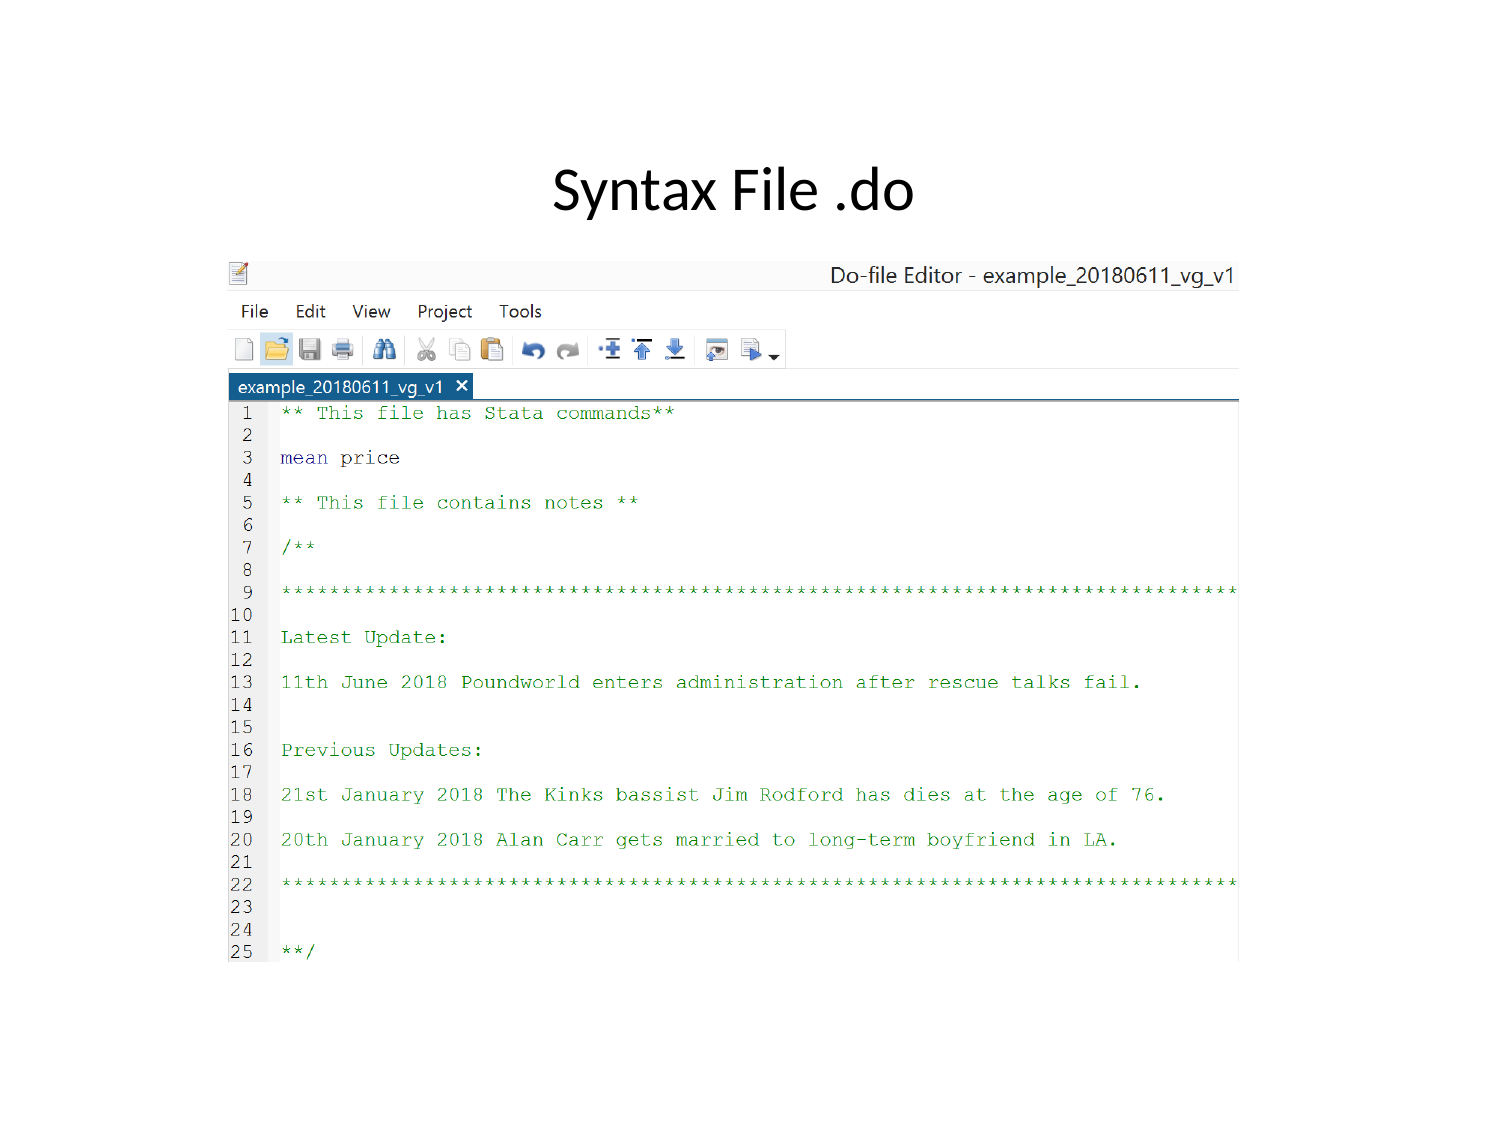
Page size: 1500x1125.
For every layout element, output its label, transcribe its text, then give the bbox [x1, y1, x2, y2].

picture [227, 260, 1239, 962]
text_box Syntax File .do [200, 140, 1282, 262]
